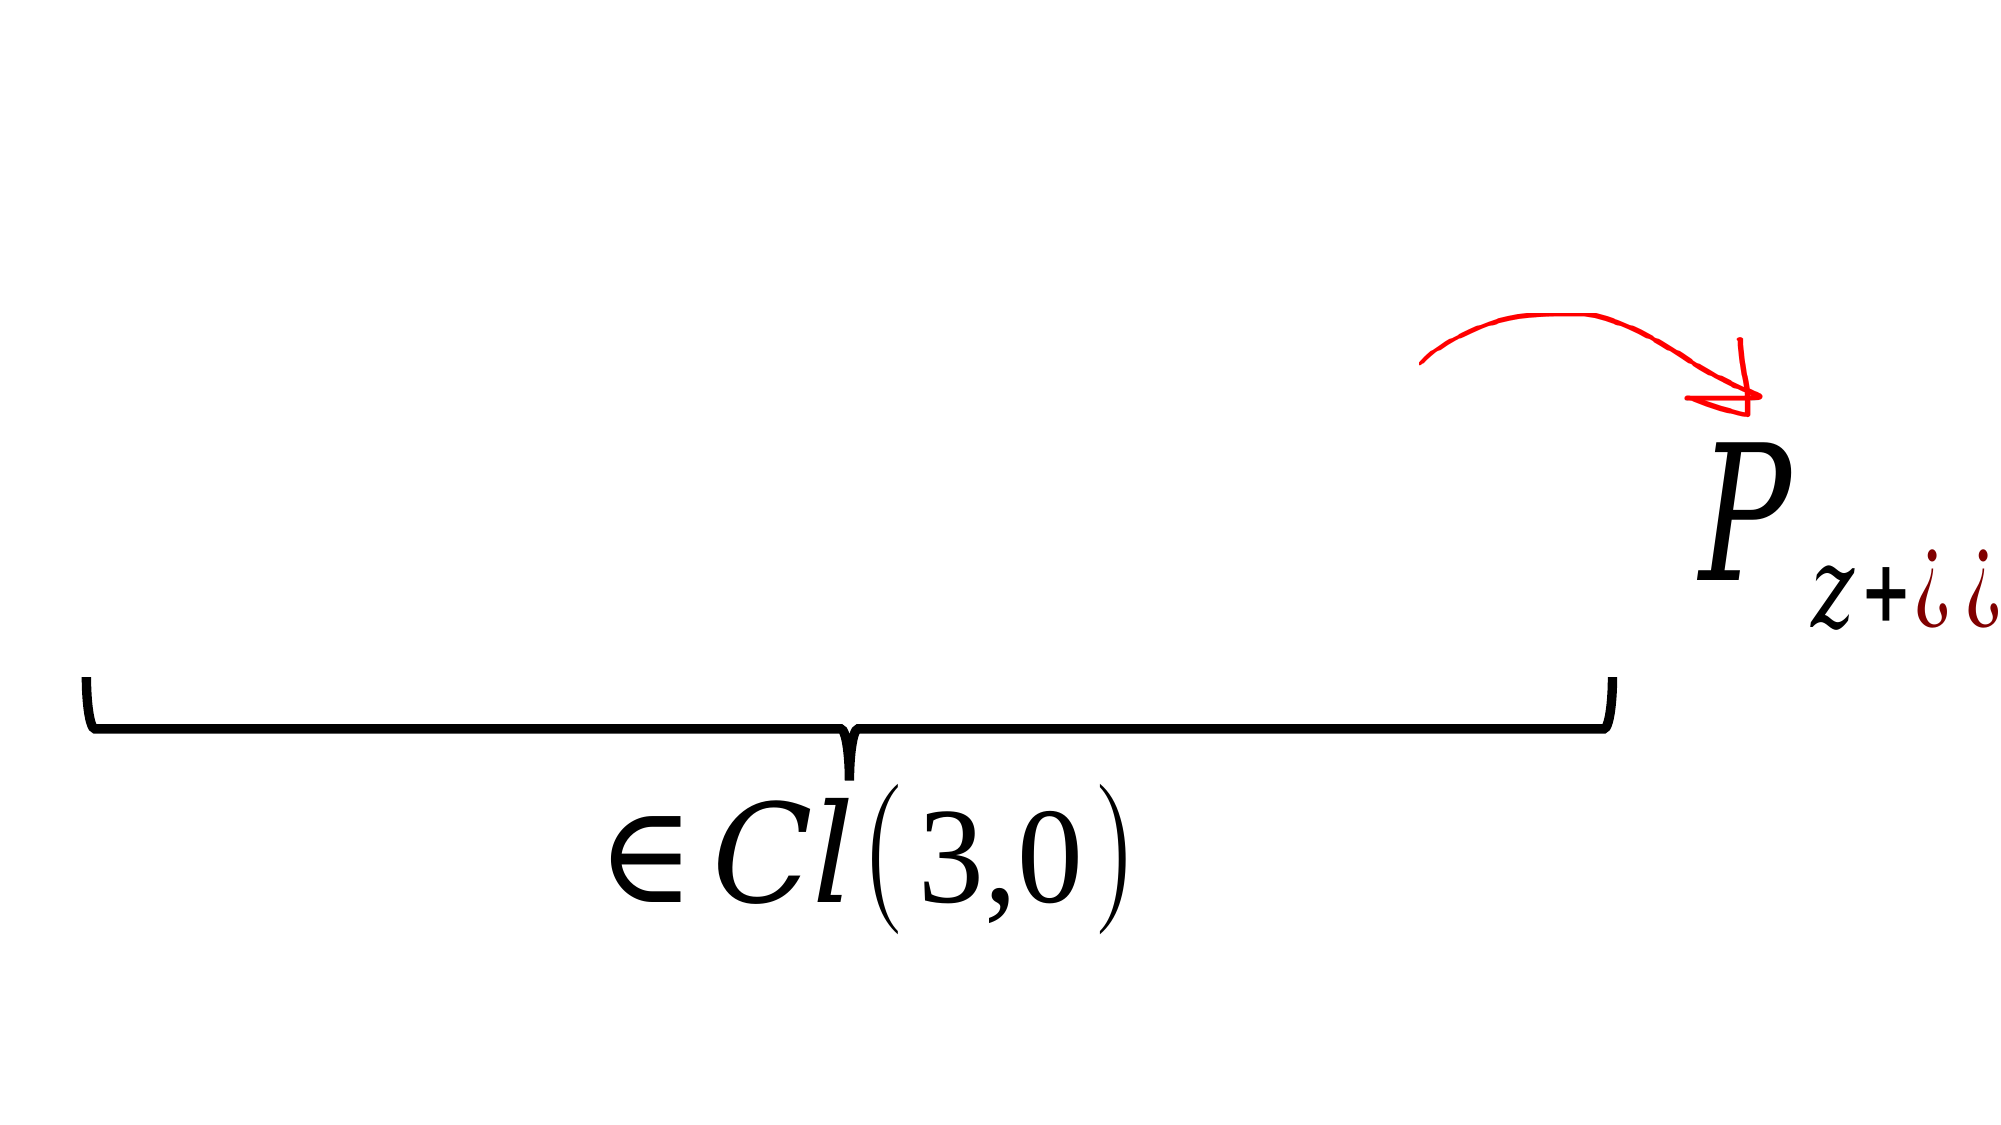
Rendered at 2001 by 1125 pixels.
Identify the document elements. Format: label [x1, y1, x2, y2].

text_box [85, 677, 1614, 781]
picture [1419, 313, 1771, 426]
